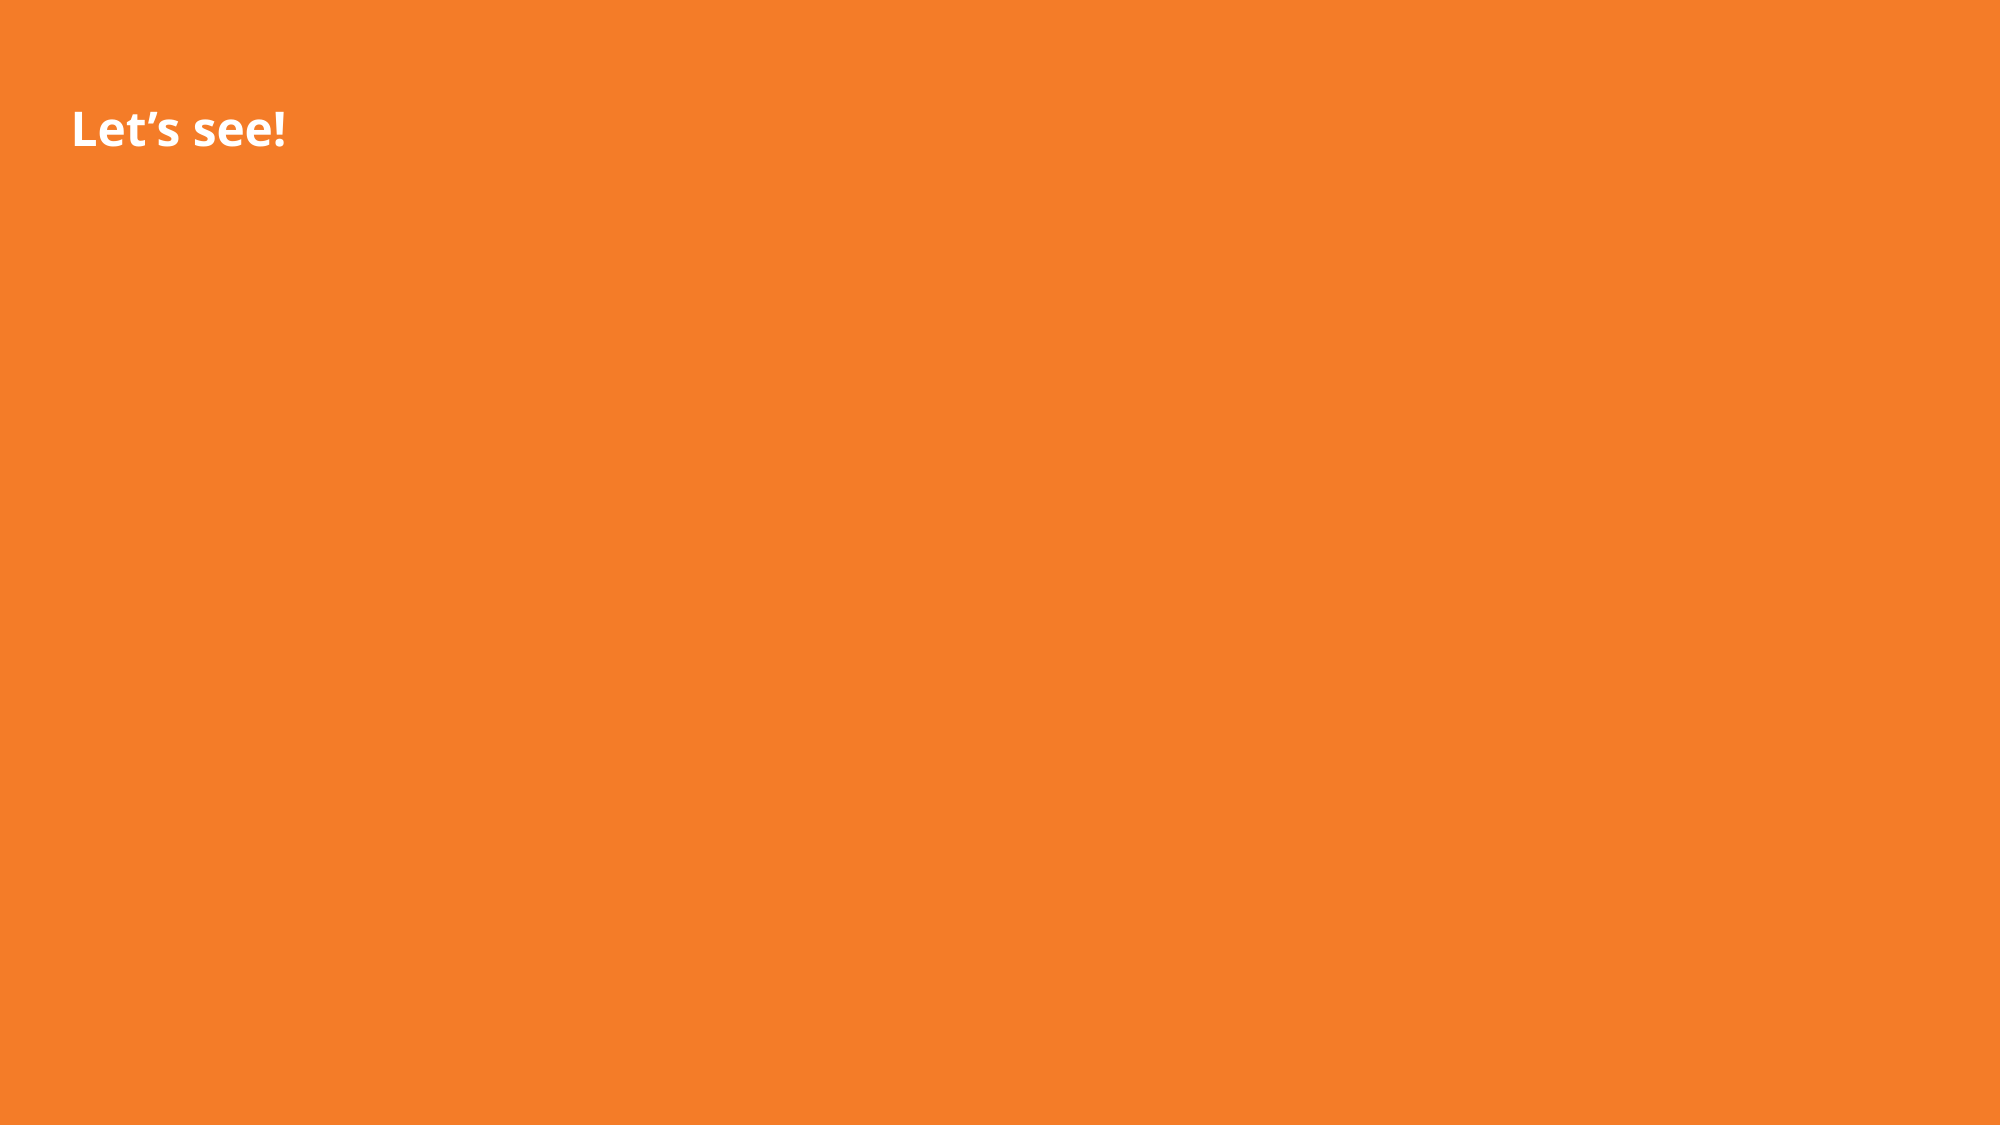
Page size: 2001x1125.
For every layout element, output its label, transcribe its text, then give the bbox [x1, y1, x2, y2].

title Let’s see! [55, 60, 1856, 201]
